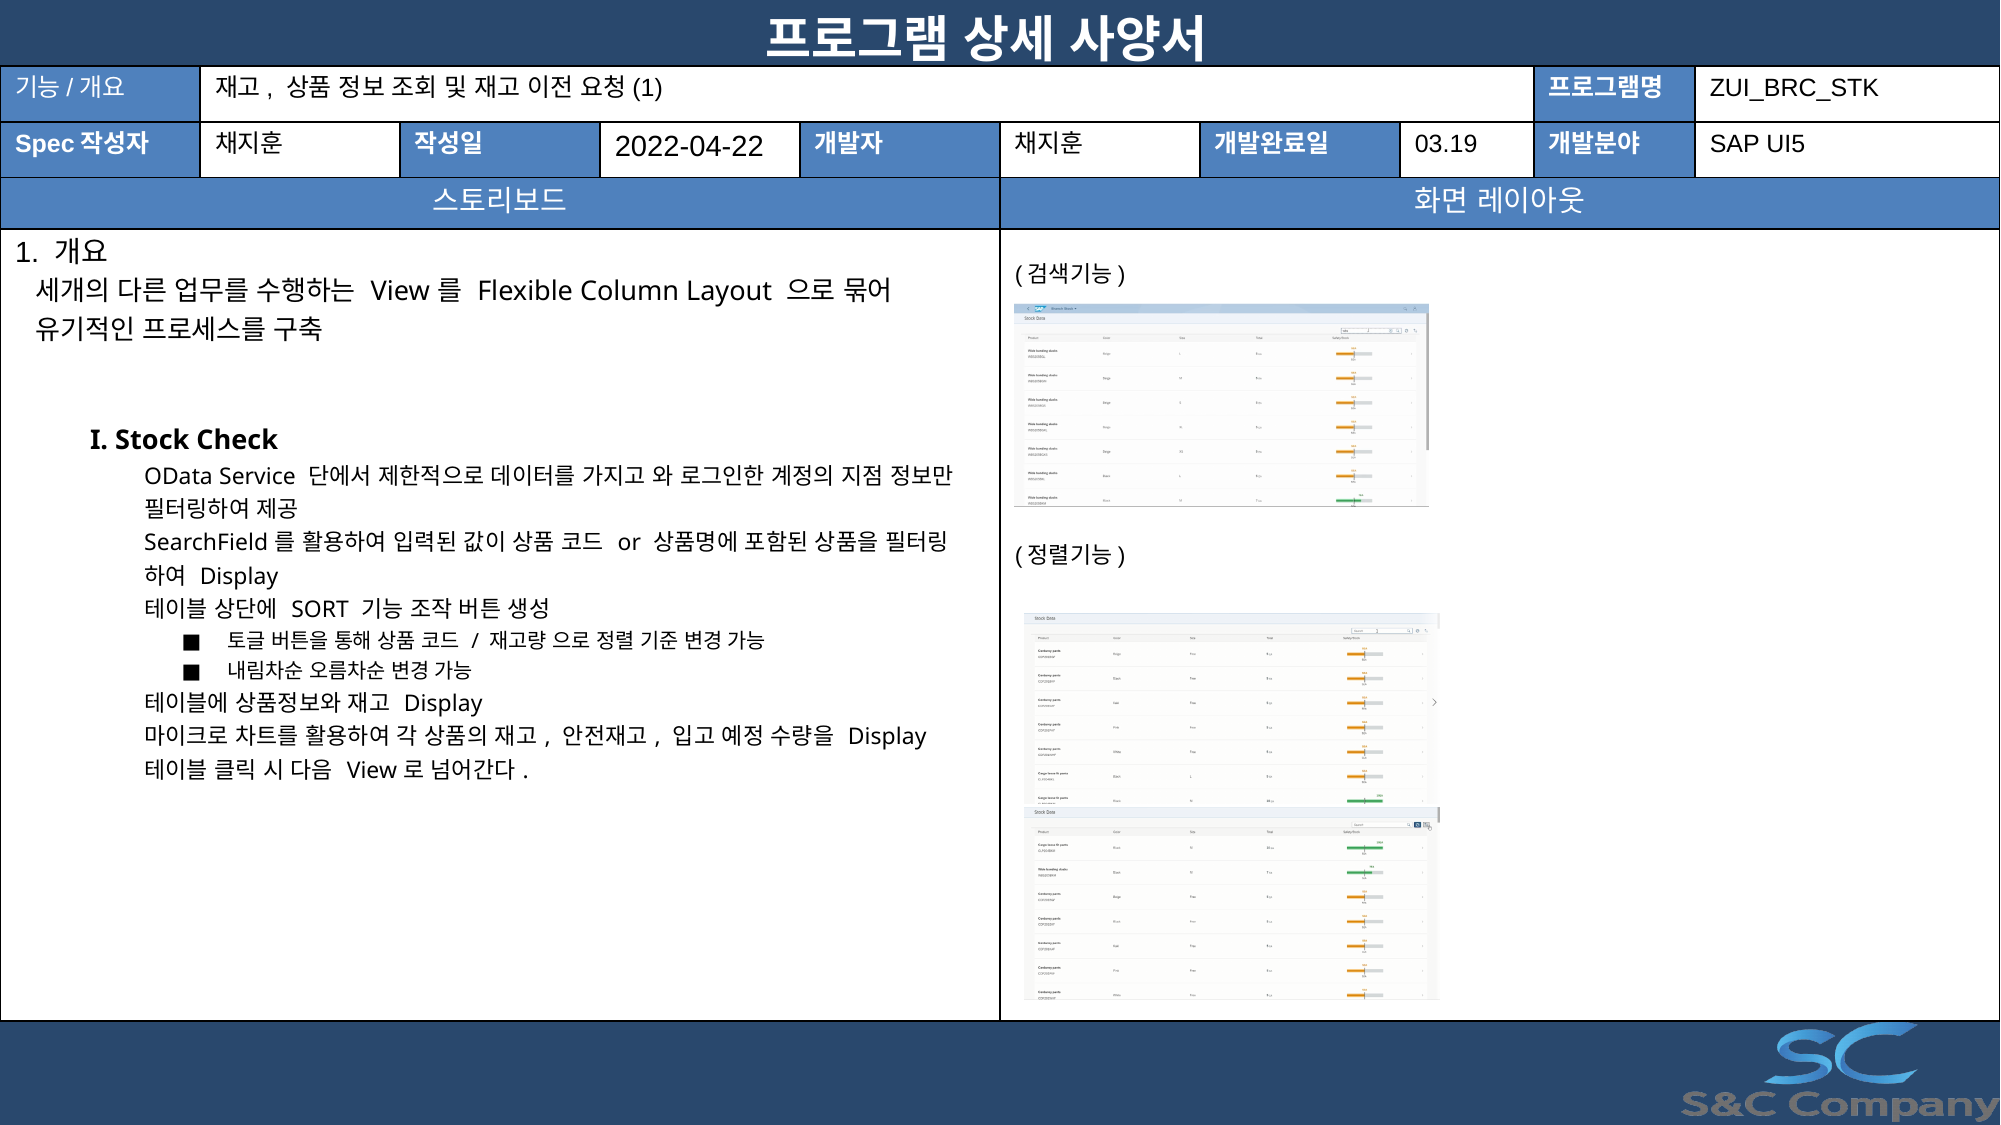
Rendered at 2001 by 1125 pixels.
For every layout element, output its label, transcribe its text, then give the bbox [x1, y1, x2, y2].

table_cell 채지훈 [201, 123, 399, 177]
picture [1024, 613, 1440, 804]
table_cell 03.19 [1401, 123, 1533, 177]
table_cell SAP UI5 [1696, 123, 1999, 177]
table_header 스토리보드 [1, 178, 999, 228]
table_cell 2022-04-22 [601, 123, 799, 177]
table_header 화면 레이아웃 [1001, 178, 1999, 228]
table_header ZUI_BRC_STK [1696, 67, 1999, 121]
table_cell Spec작성자 [1, 123, 199, 177]
table_header 기능/개요 [1, 67, 199, 121]
table_cell 개발자 [801, 123, 999, 177]
table_header 프로그램명 [1535, 67, 1694, 121]
picture [1681, 1021, 2000, 1122]
table_cell 개발분야 [1535, 123, 1694, 177]
table_cell 1. 개요 세개의 다른 업무를 수행하는 View를 Flexible Column Layout 으로 묶어 유기적인 프로세스를 구축 I. Stock Check OData Service 단에서 제한적으로 데이터를 가지고 와 로그인한 계정의 지점 정보만 필터링하여 제공 SearchField를 활용하여 입력된 값이 상품 코드 or 상품명에 포함된 상품을 필터링 하여 Display 테이블 상단에 SORT 기능 조작 버튼 생성 토글 버튼을 통해 상품 코드 / 재고량 으로 정렬 기준 변경 가능 내림차순 오름차순 변경 가능 테이블에 상품정보와 재고 Display 마이크로 차트를 활용하여 각 상품의 재고, 안전재고, 입고 예정 수량을 Display 테이블 클릭 시 다음 View로 넘어간다. [1, 230, 999, 1020]
table_cell 채지훈 [1001, 123, 1199, 177]
table_cell 개발완료일 [1201, 123, 1399, 177]
table_cell 작성일 [401, 123, 599, 177]
picture [1014, 303, 1430, 508]
text_box 프로그램 상세 사양서 [419, 0, 1553, 65]
picture [1024, 807, 1440, 1001]
table_header 재고, 상품 정보 조회 및 재고 이전 요청(1) [201, 67, 1533, 121]
table_cell (검색기능) (정렬기능) [1001, 230, 1999, 1020]
